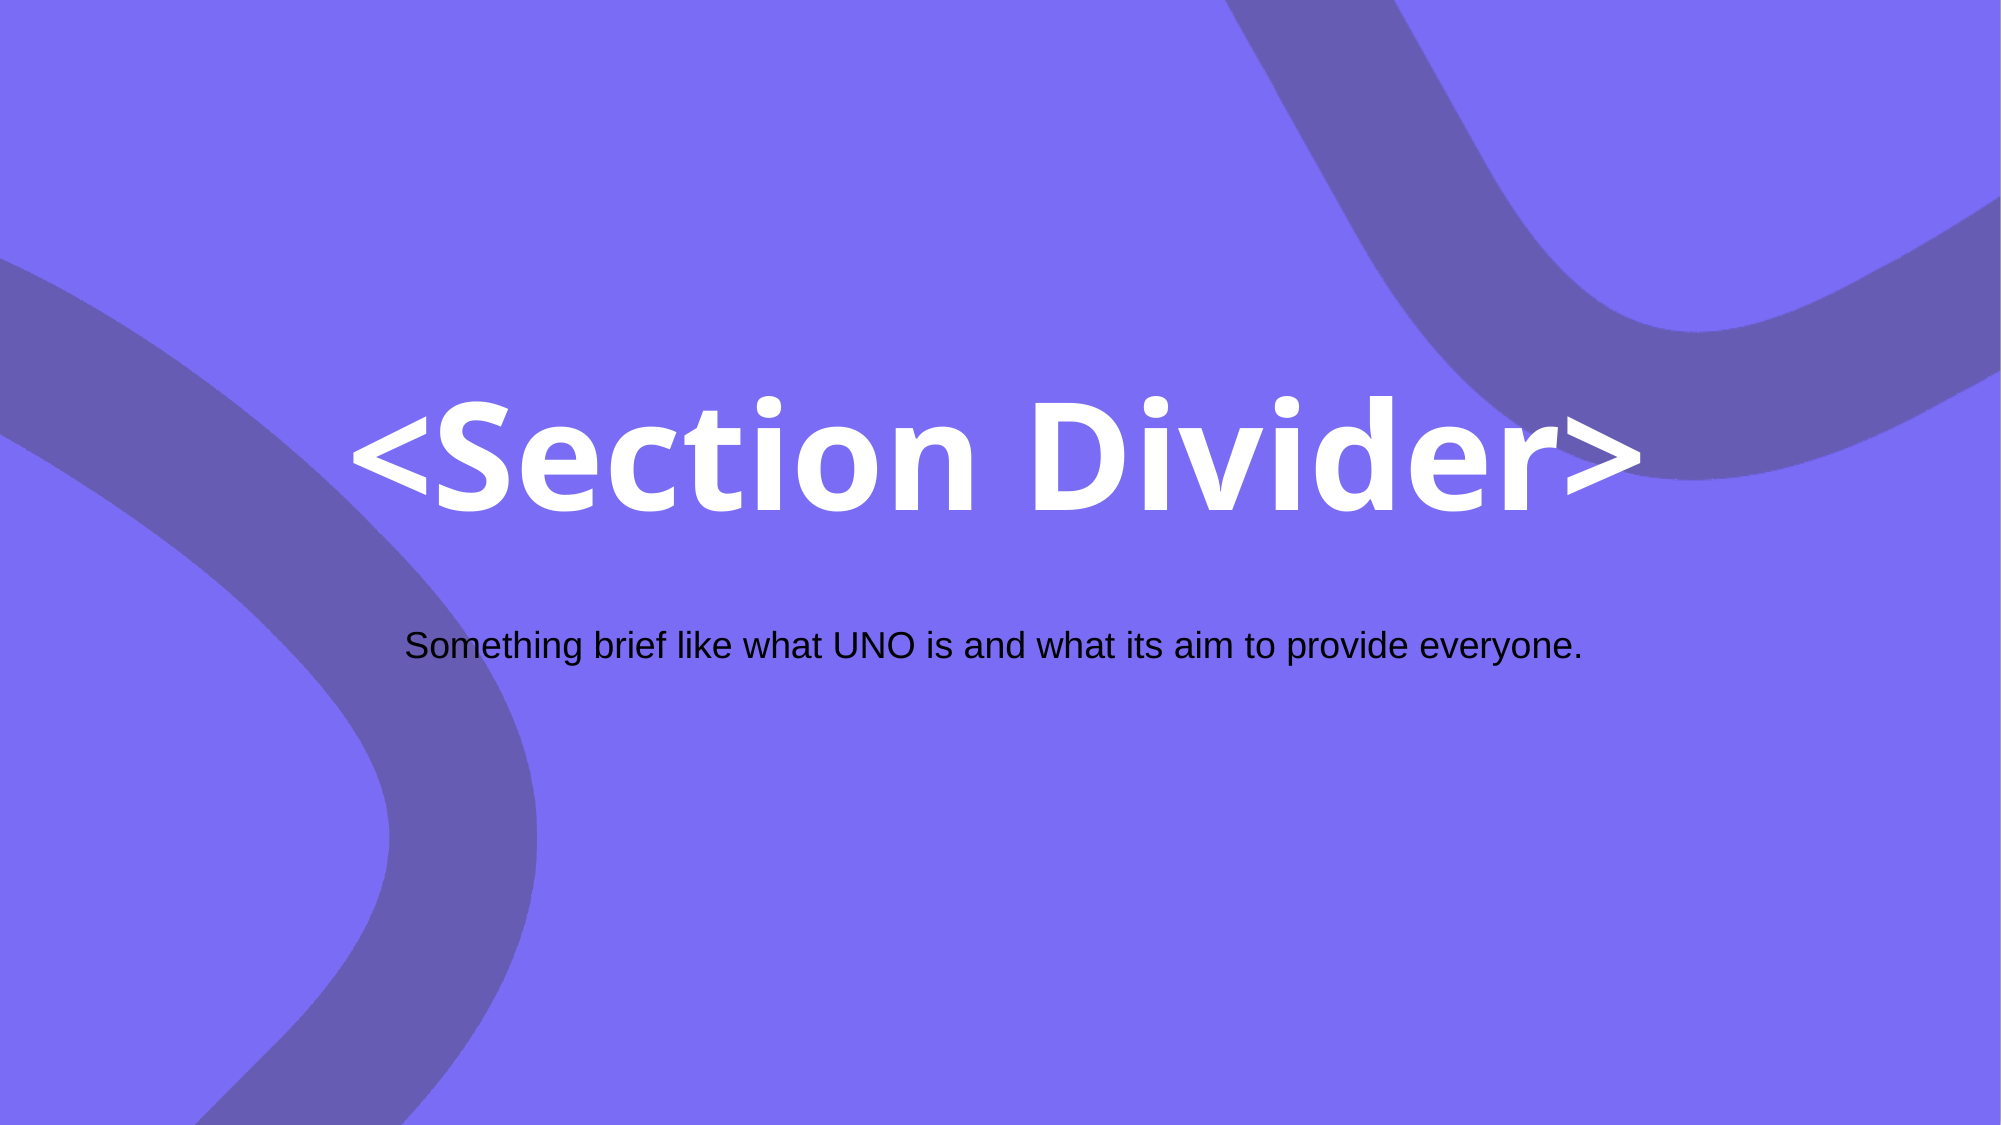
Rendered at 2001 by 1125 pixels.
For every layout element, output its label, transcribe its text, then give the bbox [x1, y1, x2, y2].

picture [0, 0, 2001, 1125]
text_box [389, 684, 756, 742]
text_box Something brief like what UNO is and what its aim to provide everyone. [389, 614, 1607, 671]
text_box <Section Divider> [207, 353, 1788, 548]
